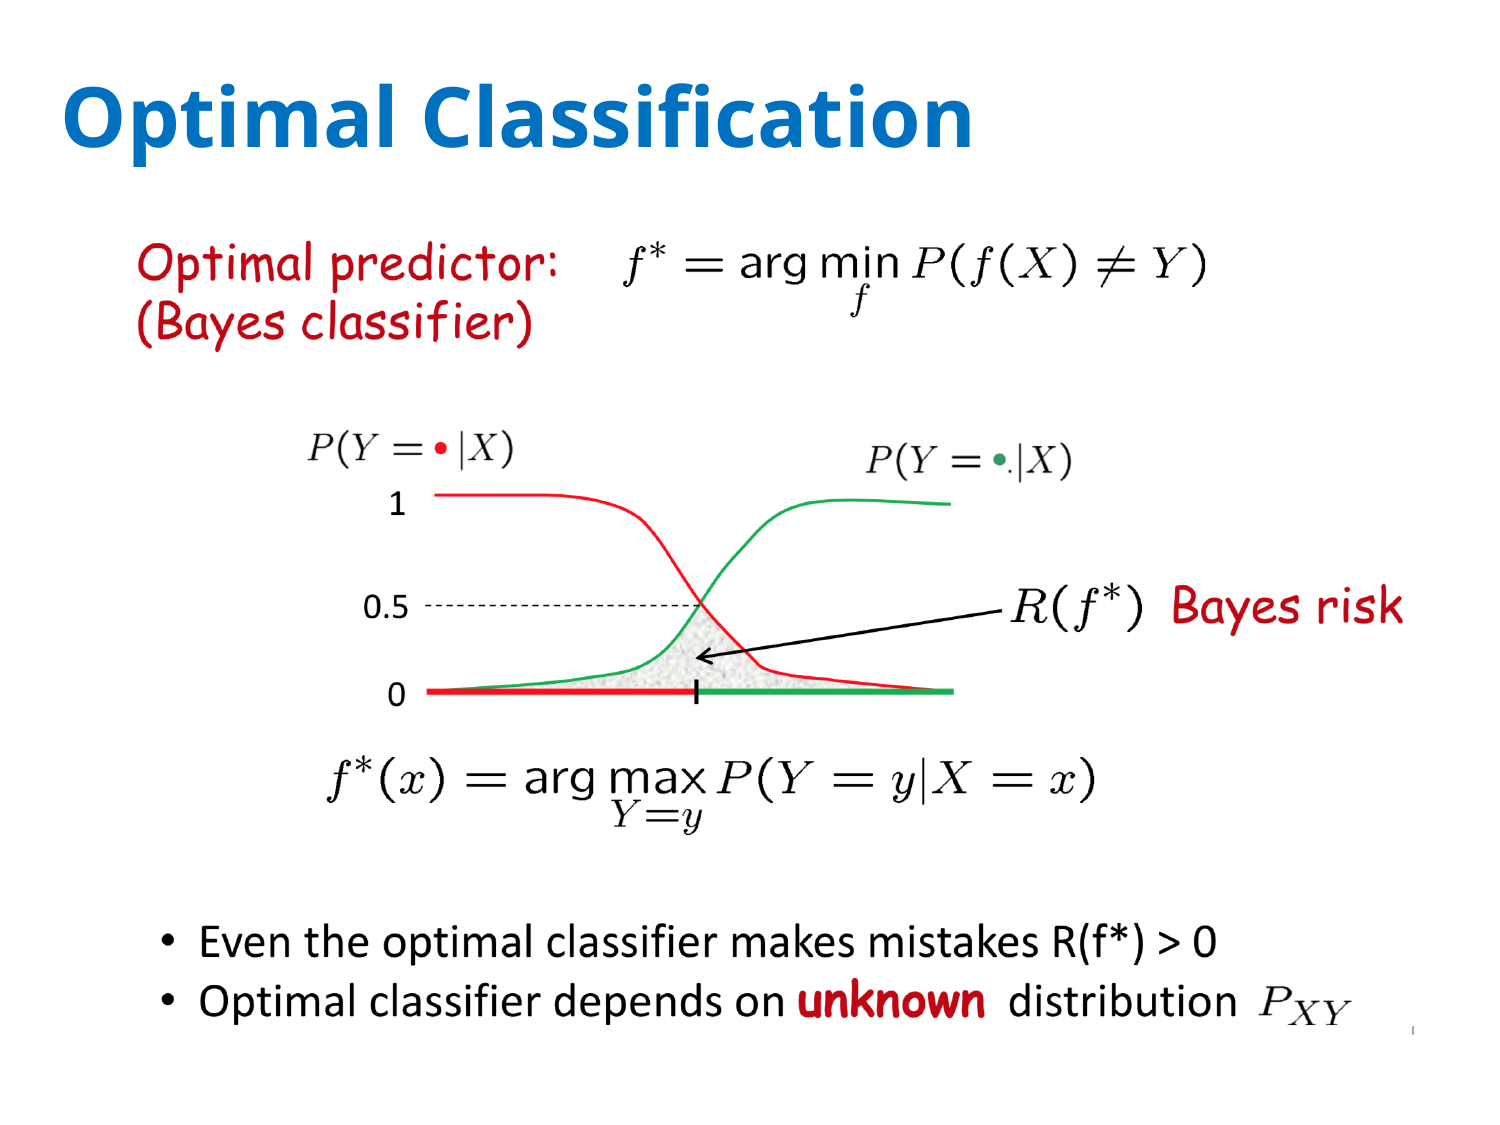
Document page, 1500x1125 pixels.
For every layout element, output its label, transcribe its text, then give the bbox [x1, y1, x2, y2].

title Optimal Classification [45, 47, 1465, 180]
picture [119, 222, 1414, 1036]
